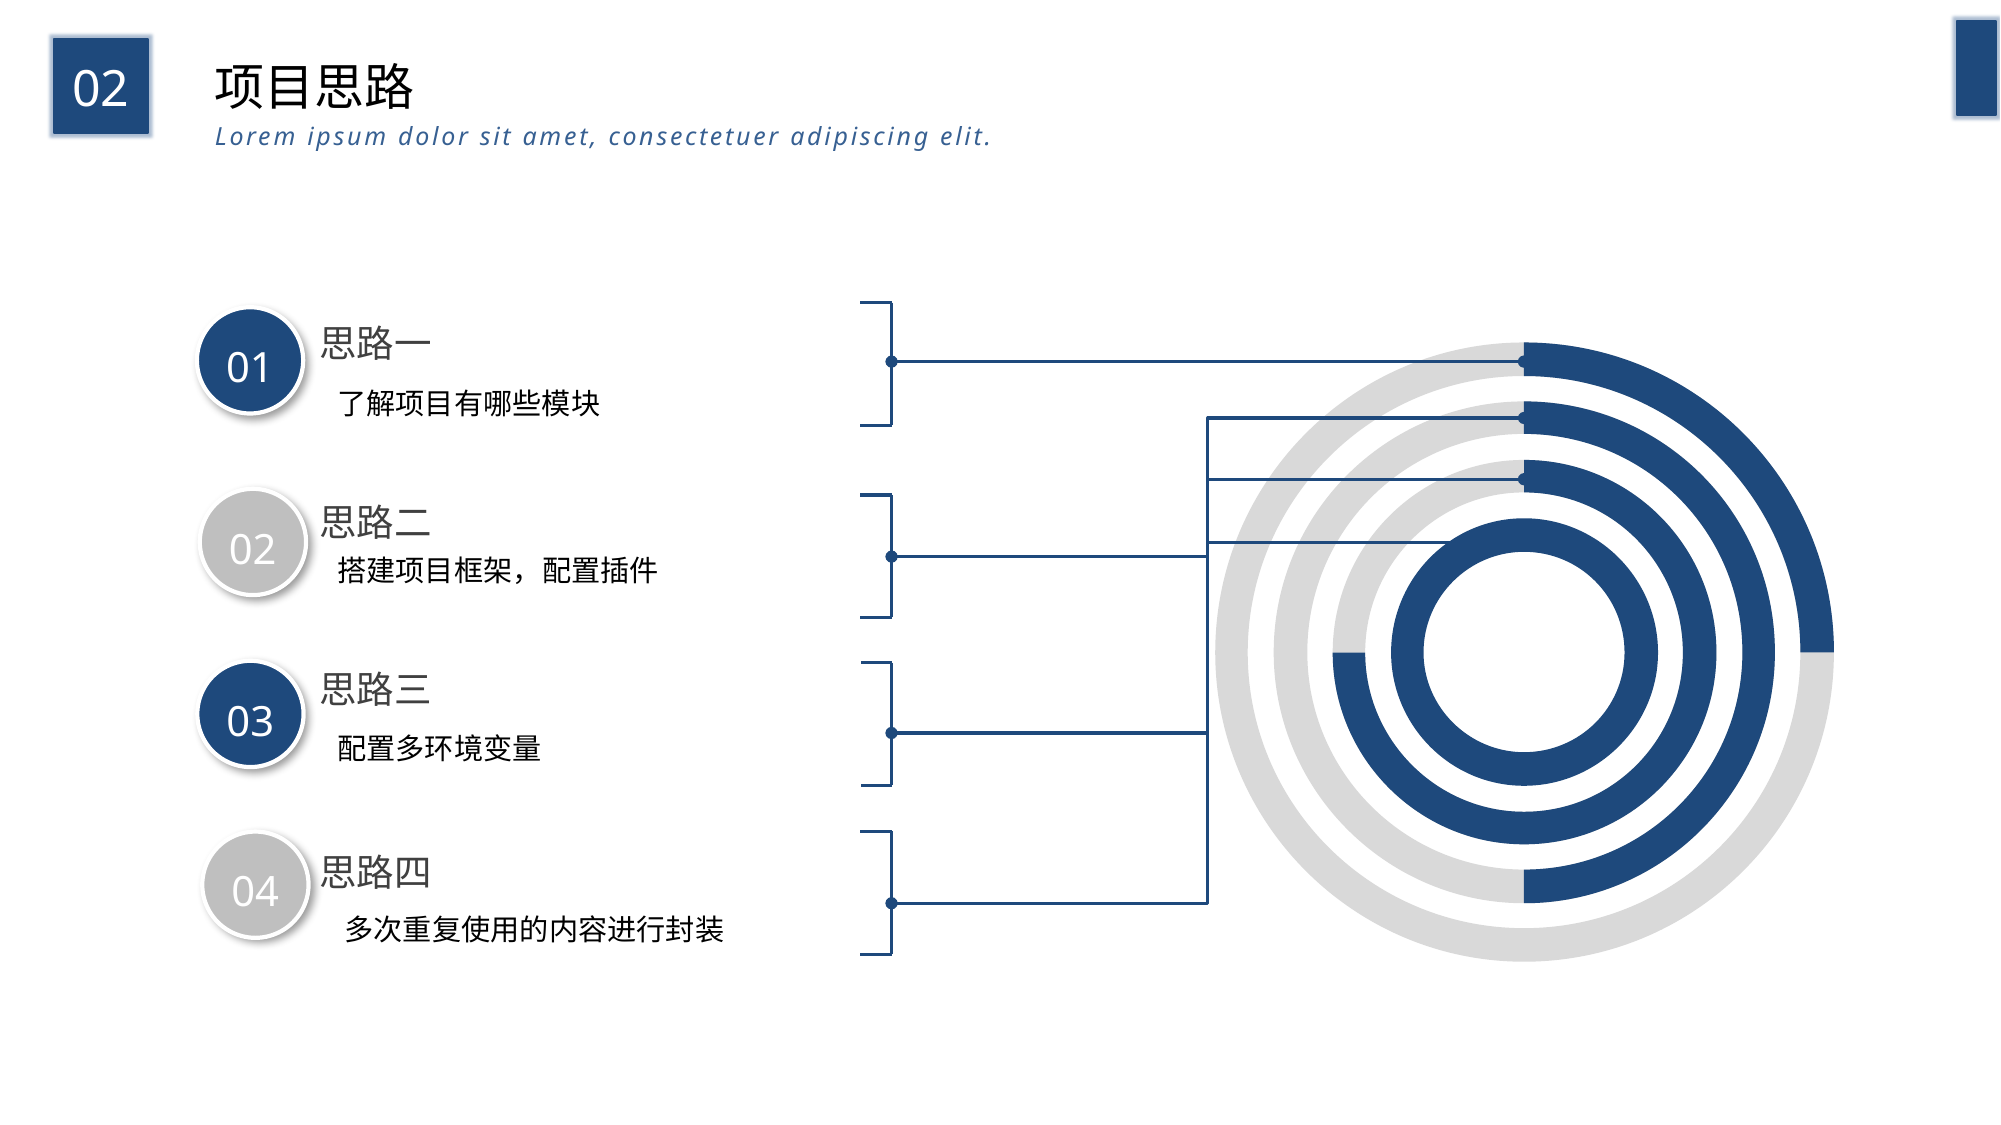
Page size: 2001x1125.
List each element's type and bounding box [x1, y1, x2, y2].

text_box [1529, 401, 1775, 904]
text_box [1529, 342, 1834, 653]
text_box [197, 656, 828, 787]
text_box [1524, 653, 1834, 962]
text_box [860, 478, 1525, 786]
text_box [196, 304, 828, 429]
text_box [199, 488, 840, 614]
text_box [1529, 459, 1717, 845]
text_box [202, 831, 828, 955]
text_box [859, 417, 1525, 478]
text_box [859, 302, 1525, 417]
text_box [45, 20, 1997, 157]
text_box [1530, 518, 1659, 786]
text_box [859, 792, 1525, 955]
